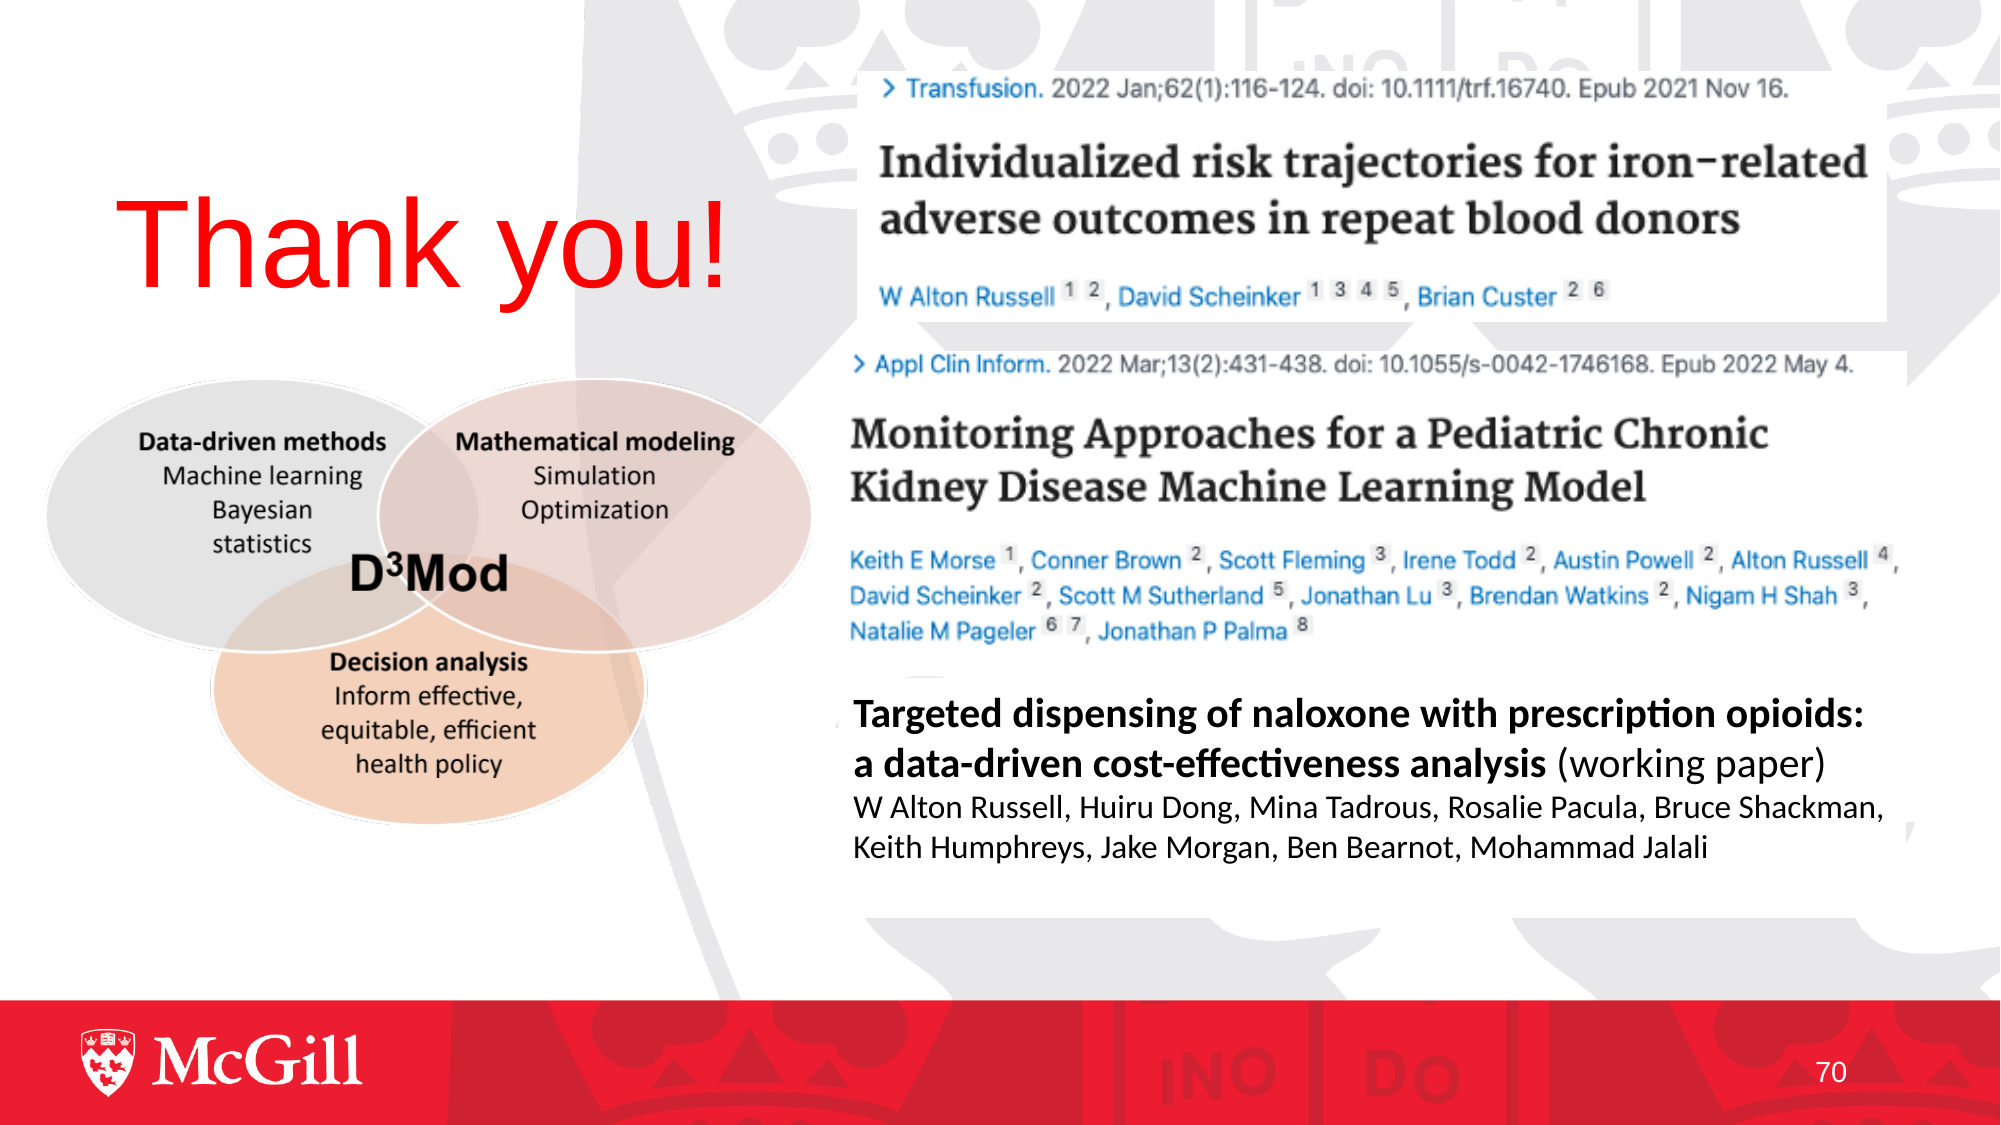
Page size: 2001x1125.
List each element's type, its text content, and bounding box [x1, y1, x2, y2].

picture [0, 0, 2001, 1125]
slide_number 70 [1790, 1041, 1863, 1101]
text_box Targeted dispensing of naloxone with prescription opioids: a data-driven cost-effectiveness analysis (working paper) W Alton Russell, Huiru Dong, Mina Tadrous, Rosalie Pacula, Bruce Shackman, Keith Humphreys, Jake Morgan, Ben Bearnot, Mohammad Jalali [838, 678, 1907, 918]
title Thank you! [99, 101, 757, 322]
